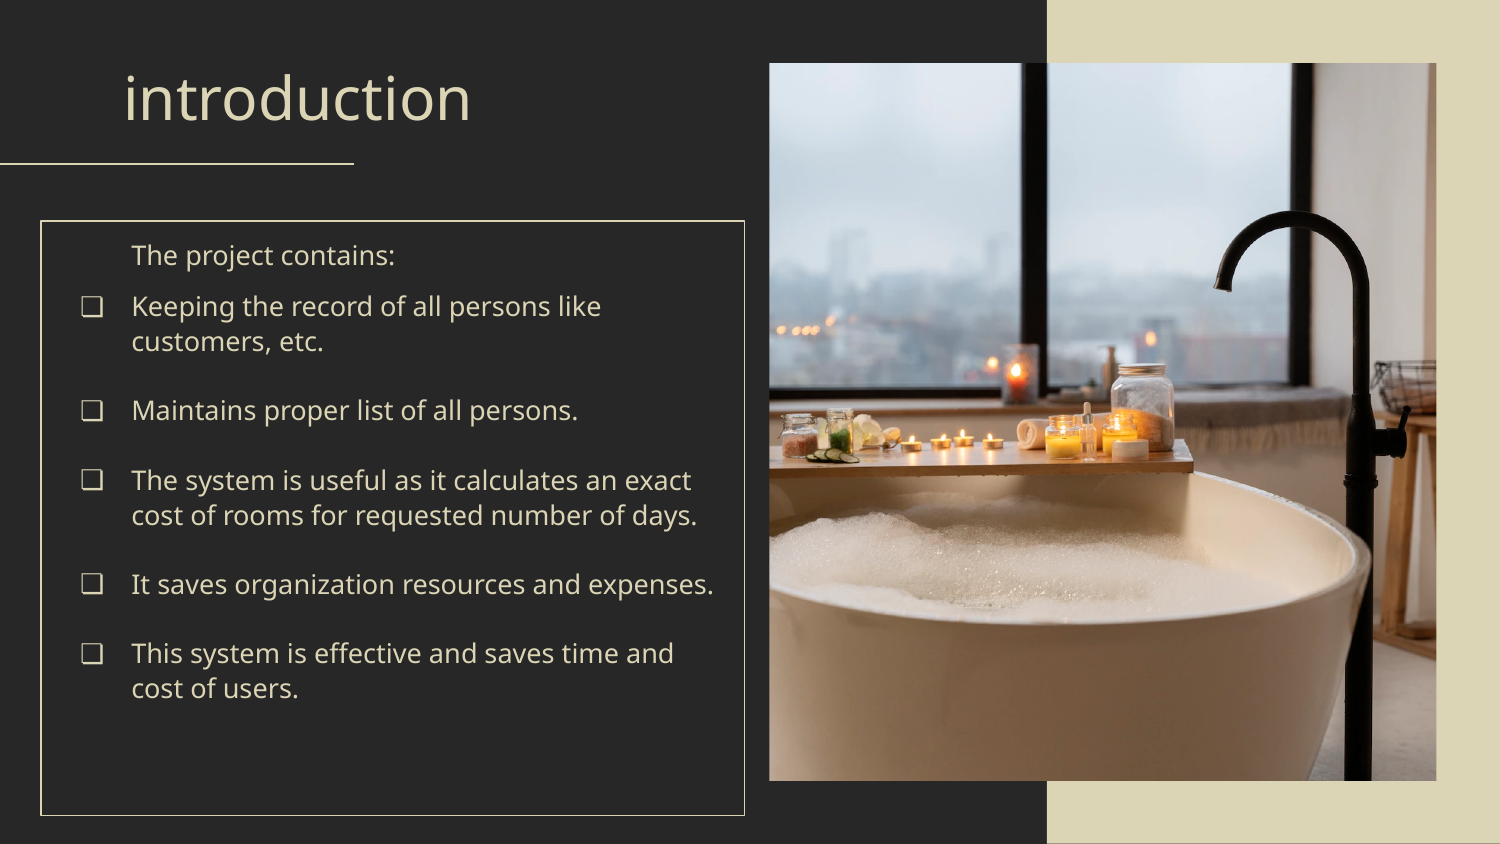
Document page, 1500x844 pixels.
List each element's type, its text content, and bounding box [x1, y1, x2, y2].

title introduction [108, 44, 678, 165]
subtitle The project contains: Keeping the record of all persons like customers, etc. Maintains proper list of all persons. The system is useful as it calculates an exact cost of rooms for requested number of days. It saves organization resources and expenses. This system is effective and saves time and cost of users. [41, 220, 745, 816]
picture [769, 63, 1437, 781]
